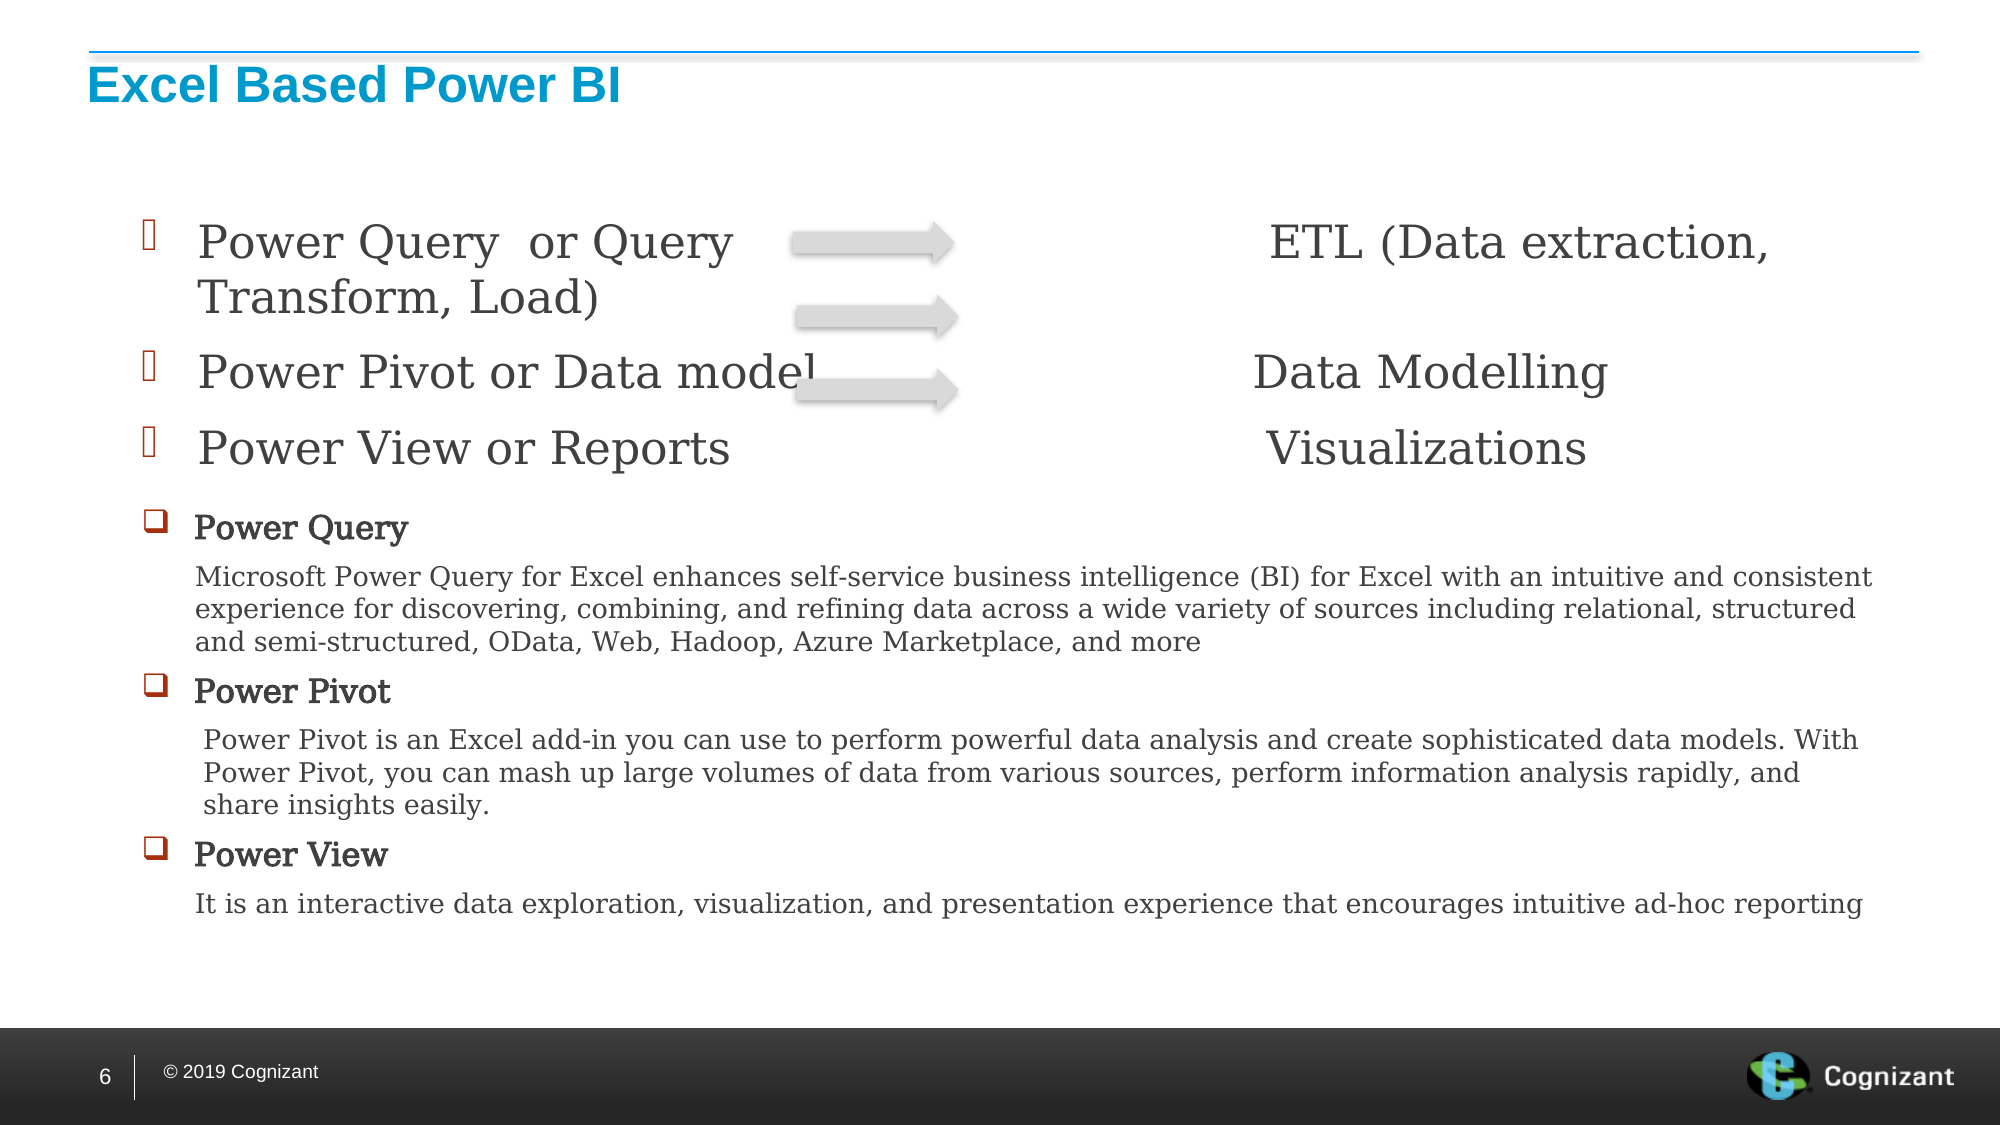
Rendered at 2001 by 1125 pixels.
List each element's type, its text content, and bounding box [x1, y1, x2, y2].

slide_number 6 [8, 1034, 127, 1117]
picture [1747, 1052, 1954, 1100]
title Excel Based Power BI [66, 41, 1918, 249]
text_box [126, 204, 1908, 429]
text_box Power Query Microsoft Power Query for Excel enhances self-service business intelligence (BI) for Excel with an intuitive and consistent experience for discovering, combining, and refining data across a wide variety of sources including relational, structured and semi-structured, OData, Web, Hadoop, Azure Marketplace, and more Power Pivot Power Pivot is an Excel add-in you can use to perform powerful data analysis and create sophisticated data models. With Power Pivot, you can mash up large volumes of data from various sources, perform information analysis rapidly, and share insights easily. Power View It is an interactive data exploration, visualization, and presentation experience that encourages intuitive ad-hoc reporting [126, 483, 1896, 942]
